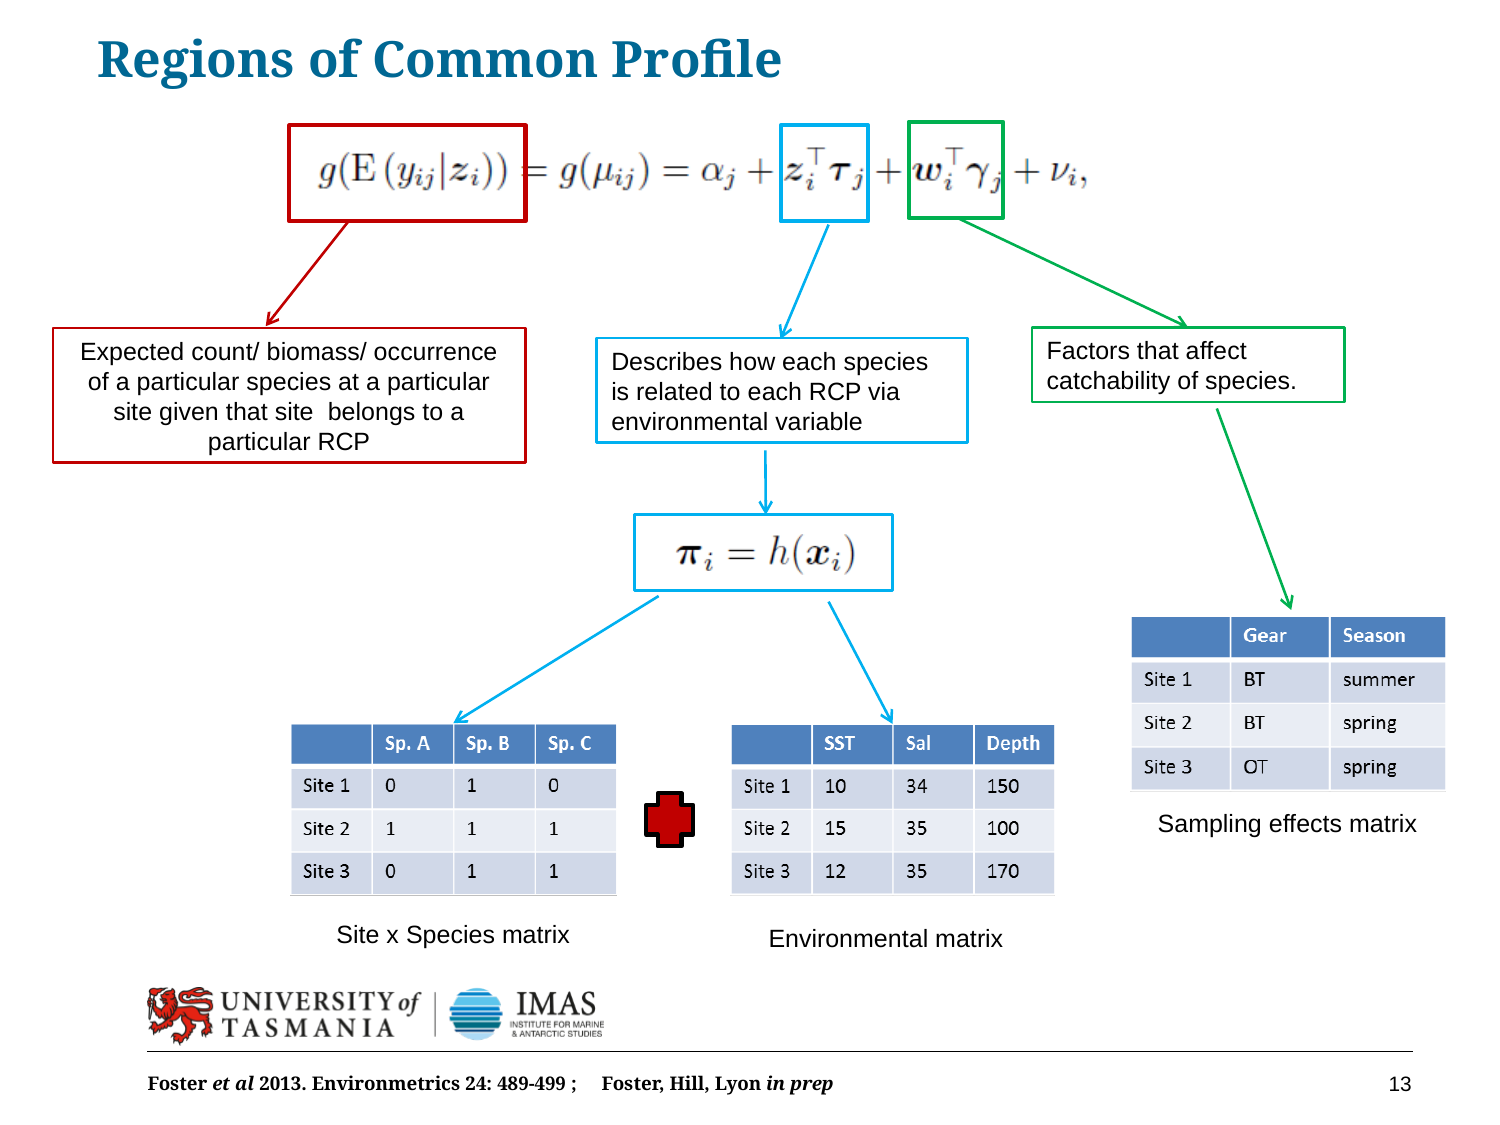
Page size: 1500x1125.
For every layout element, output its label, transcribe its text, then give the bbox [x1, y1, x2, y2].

text_box [770, 514, 893, 591]
title Regions of Common Profile [97, 37, 1362, 156]
slide_number 13 [1352, 1070, 1412, 1103]
text_box [634, 514, 761, 591]
picture [1130, 615, 1446, 793]
text_box Factors that affect catchability of species. [1031, 327, 1345, 403]
text_box Describes how each species is related to each RCP via environmental variable [596, 338, 968, 443]
picture [312, 113, 1150, 222]
picture [670, 520, 864, 587]
text_box Sampling effects matrix [1143, 801, 1433, 846]
picture [784, 128, 865, 218]
text_box [287, 123, 307, 219]
picture [147, 987, 604, 1046]
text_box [265, 221, 349, 327]
footer Foster et al 2013. Environmetrics 24: 489-499 ; Foster, Hill, Lyon in prep [147, 1071, 1311, 1105]
picture [730, 723, 1055, 896]
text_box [780, 224, 829, 340]
text_box Site x Species matrix [321, 910, 586, 956]
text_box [828, 601, 893, 725]
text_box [957, 217, 1189, 328]
picture [289, 722, 617, 896]
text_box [1216, 408, 1292, 611]
text_box Expected count/ biomass/ occurrence of a particular species at a particular site given that site belongs to a particular RCP [53, 328, 526, 463]
text_box Environmental matrix [753, 915, 1019, 961]
text_box [644, 791, 695, 848]
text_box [453, 595, 659, 724]
